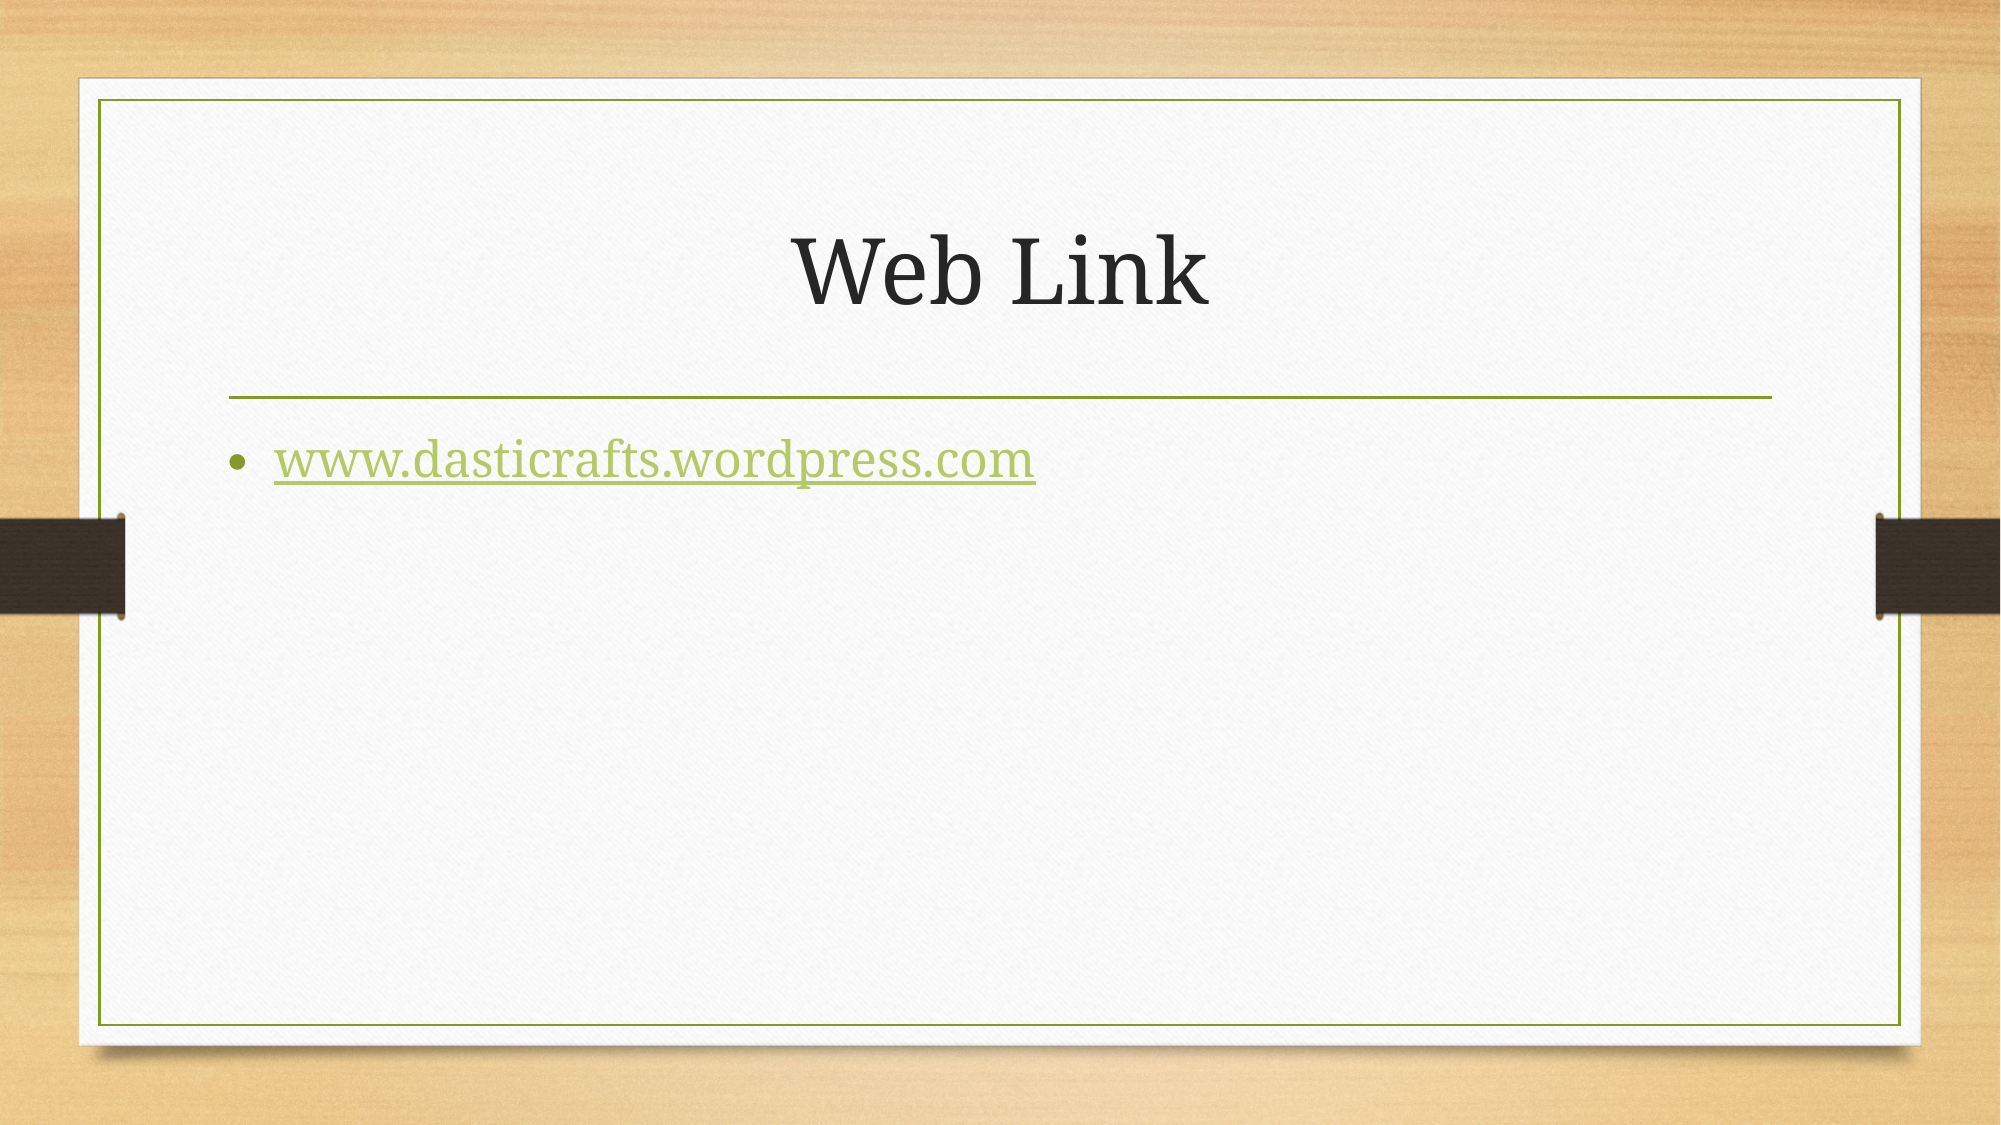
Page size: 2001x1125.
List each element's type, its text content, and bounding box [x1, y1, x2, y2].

title Web Link [212, 161, 1788, 375]
picture [0, 0, 2001, 1125]
list www.dasticrafts.wordpress.com [212, 419, 1788, 964]
